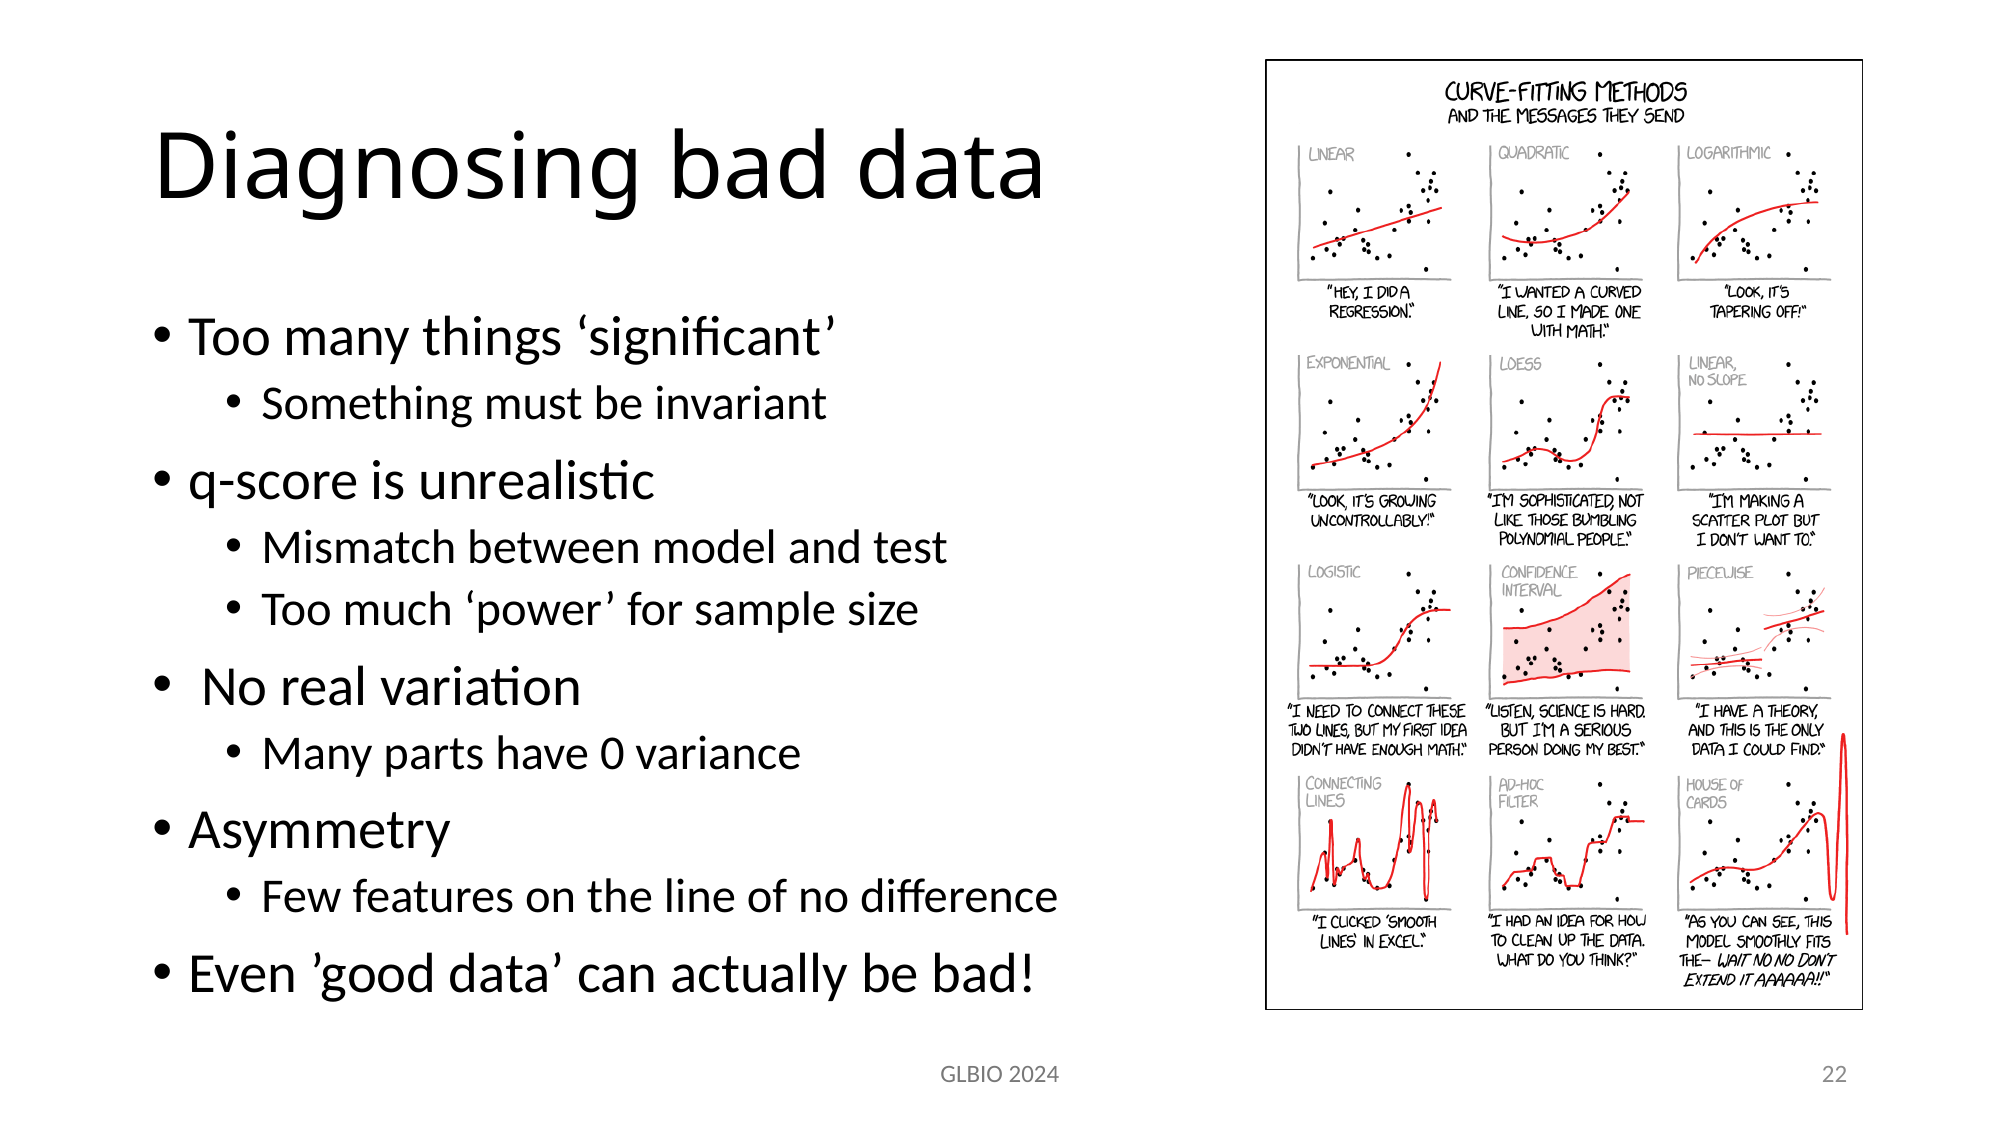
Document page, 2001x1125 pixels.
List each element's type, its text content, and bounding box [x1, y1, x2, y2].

picture [1265, 59, 1863, 1010]
list Too many things ‘significant’ Something must be invariant q-score is unrealistic Mismatch between model and test Too much ‘power’ for sample size No real variation Many parts have 0 variance Asymmetry Few features on the line of no difference Even ’good data’ can actually be bad! [137, 299, 1863, 1014]
footer GLBIO 2024 [662, 1042, 1338, 1103]
title Diagnosing bad data [137, 59, 1265, 278]
slide_number 22 [1412, 1042, 1863, 1103]
